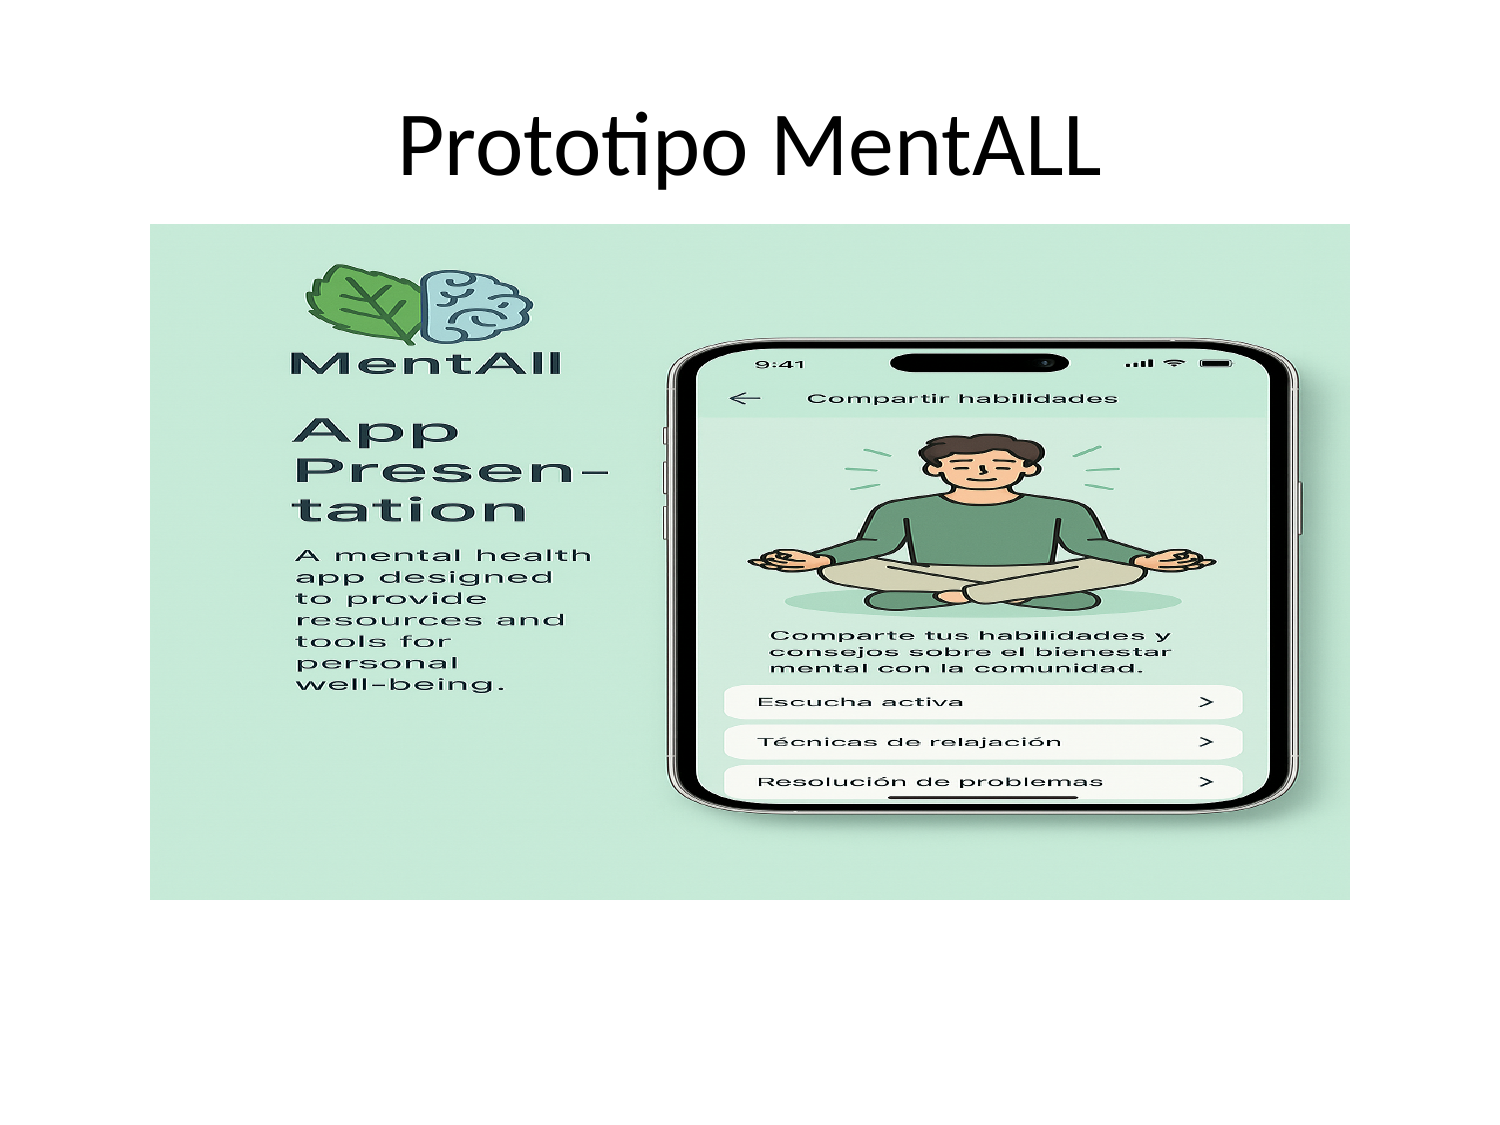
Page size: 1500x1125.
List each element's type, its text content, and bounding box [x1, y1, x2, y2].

title Prototipo MentALL [75, 45, 1425, 233]
picture [149, 224, 1351, 901]
